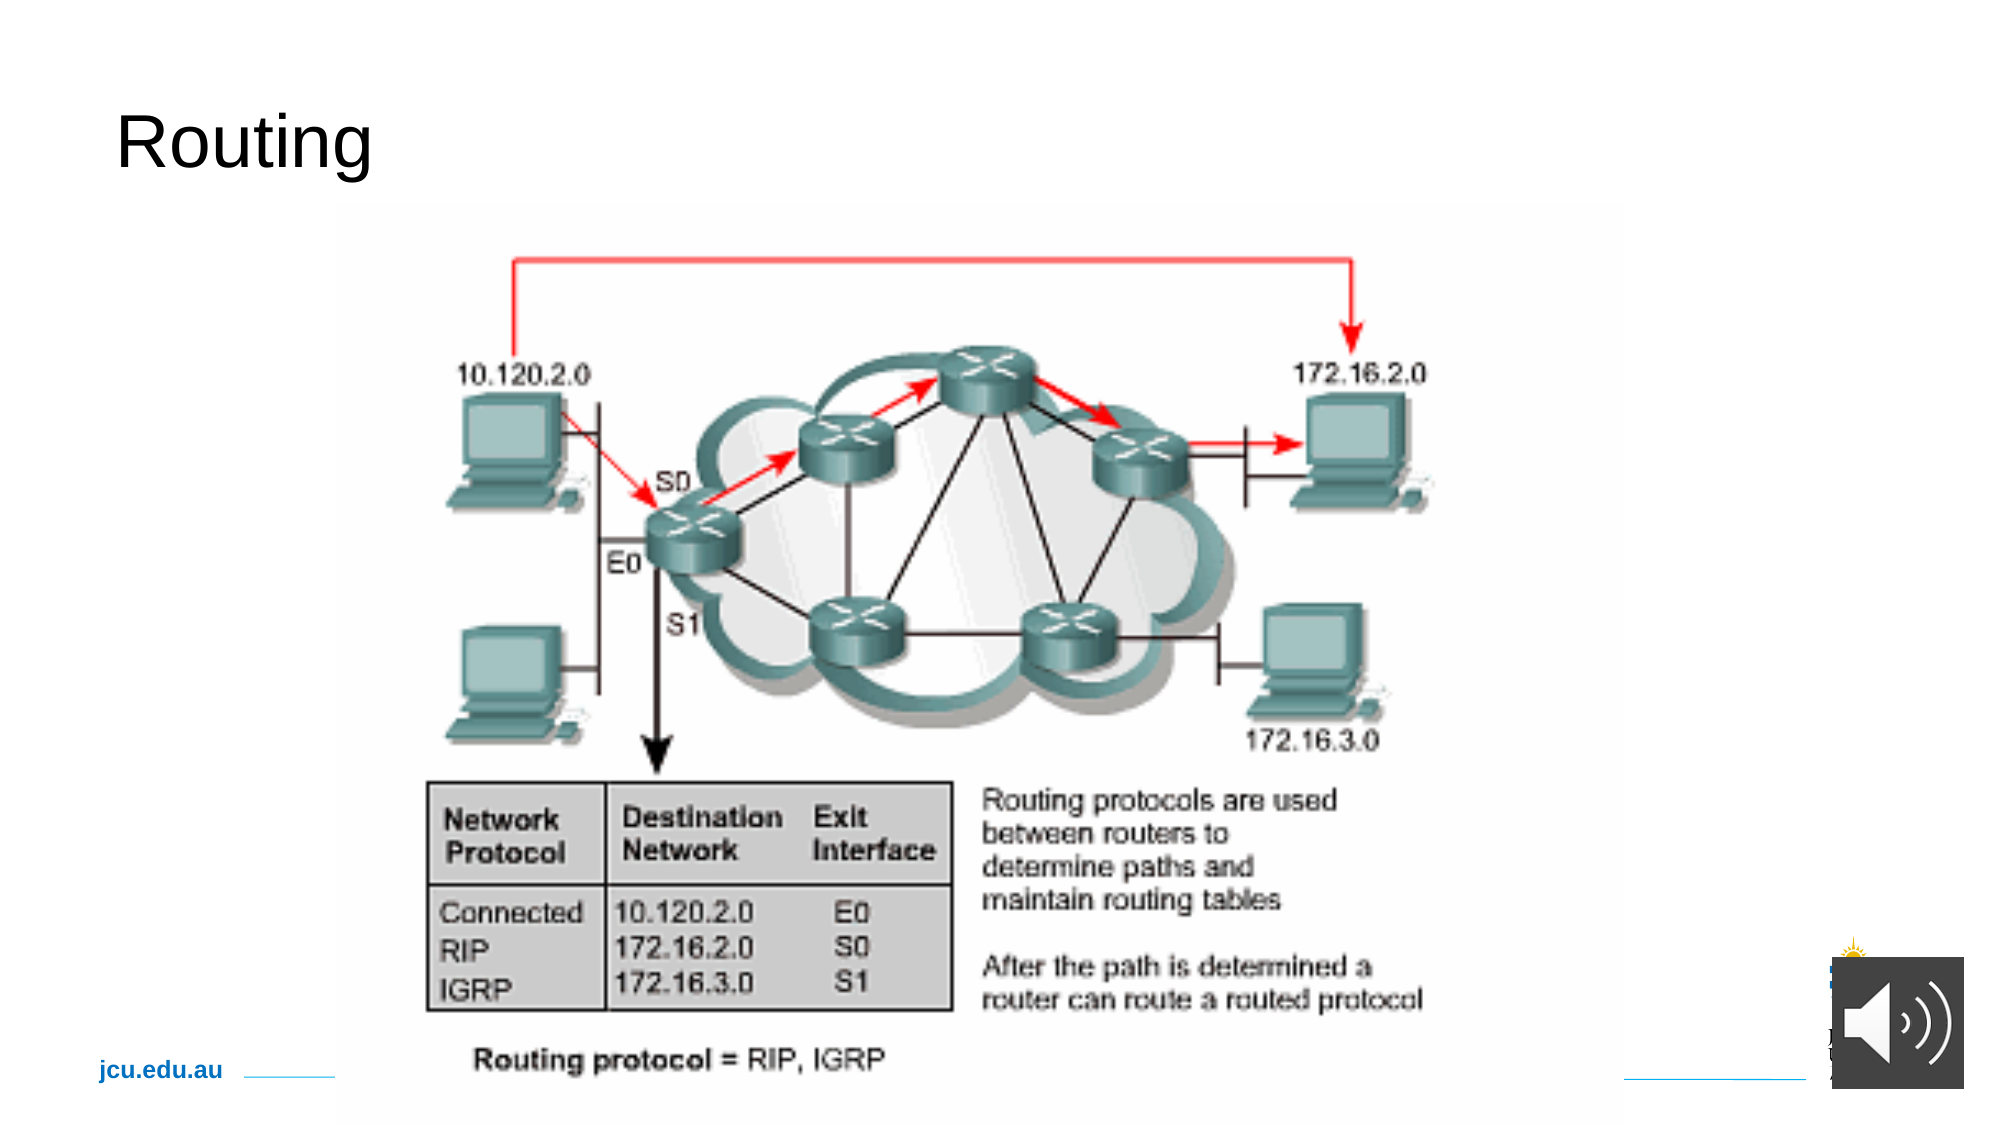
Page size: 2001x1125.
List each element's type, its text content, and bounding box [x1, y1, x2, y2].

picture [244, 202, 1624, 1125]
picture [1827, 934, 1965, 1090]
title Routing [100, 95, 1863, 278]
